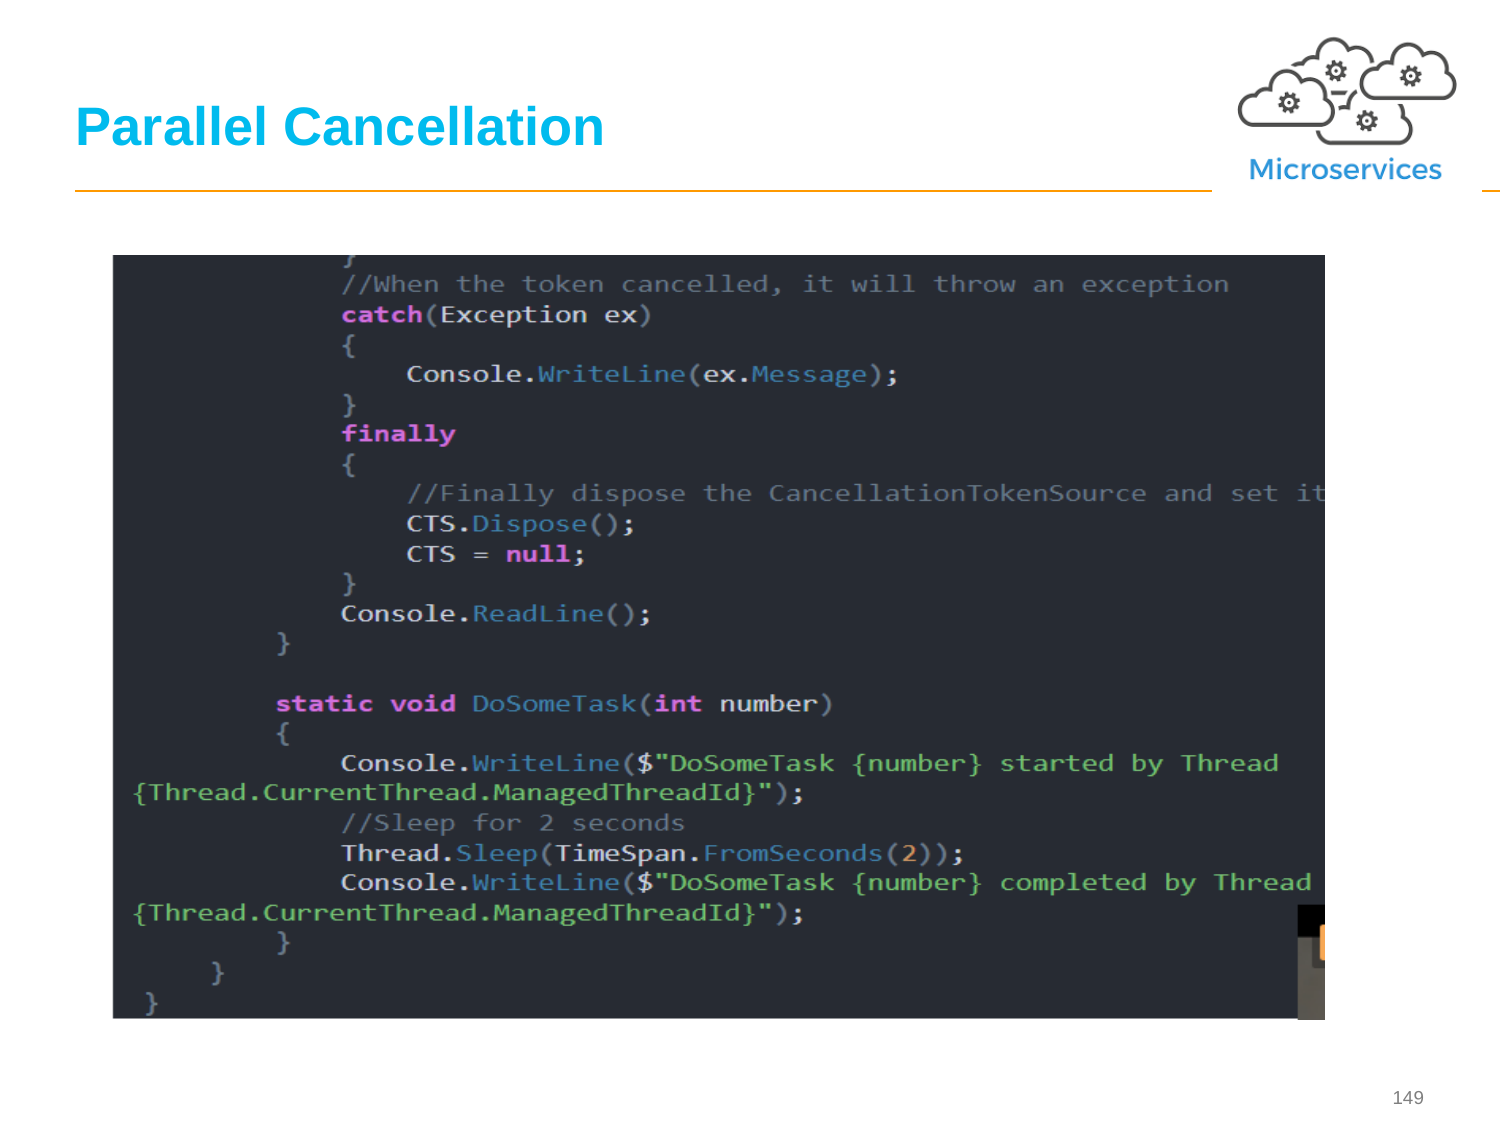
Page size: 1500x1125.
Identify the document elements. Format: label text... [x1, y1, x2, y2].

picture [1212, 1, 1482, 203]
picture [99, 255, 1326, 1020]
title Parallel Cancellation [75, 27, 1422, 157]
